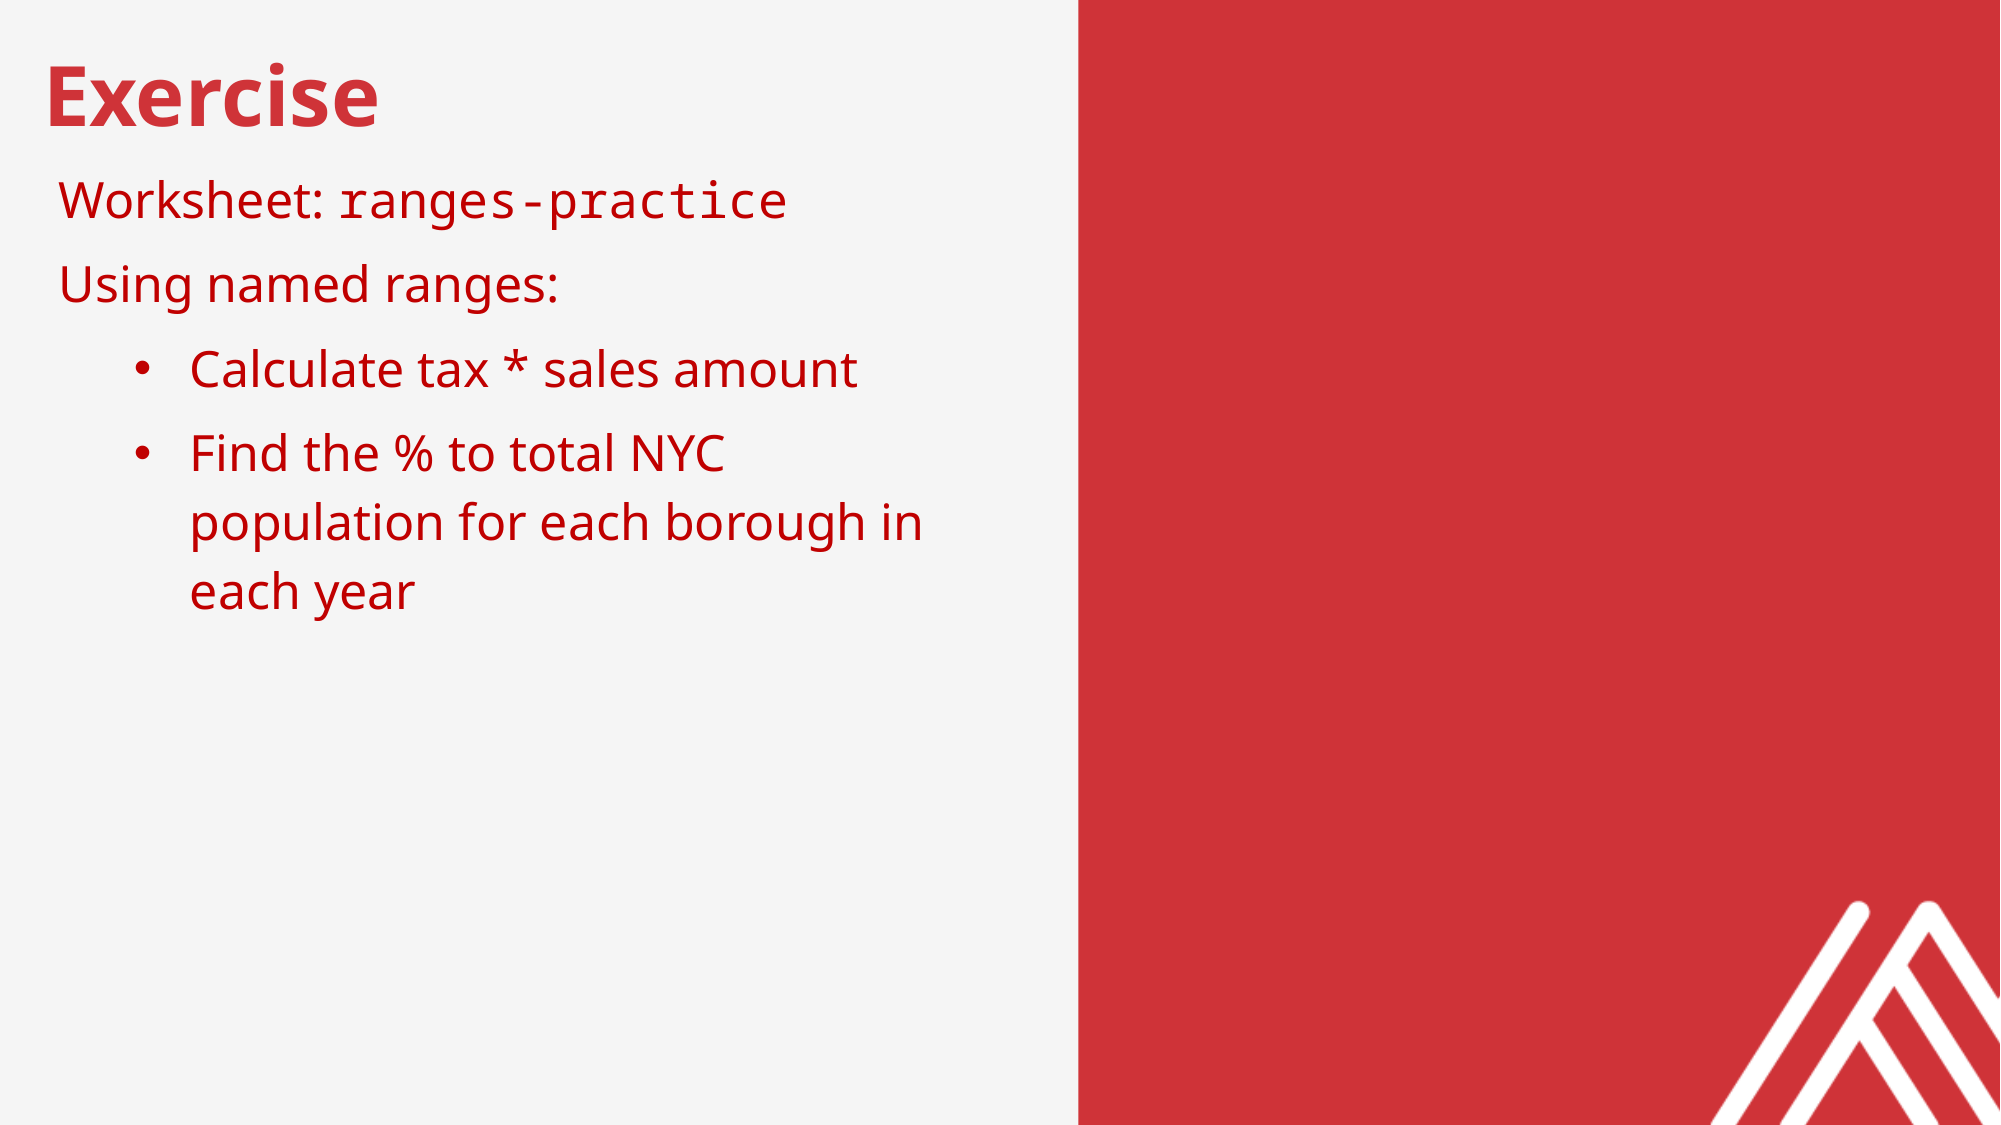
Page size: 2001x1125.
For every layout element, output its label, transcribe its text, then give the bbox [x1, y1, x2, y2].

text_box Exercise Worksheet: ranges-practice Using named ranges: Calculate tax * sales amount Find the % to total NYC population for each borough in each year [28, 36, 1003, 728]
picture [1703, 825, 2000, 1125]
text_box [1077, 0, 2000, 1125]
